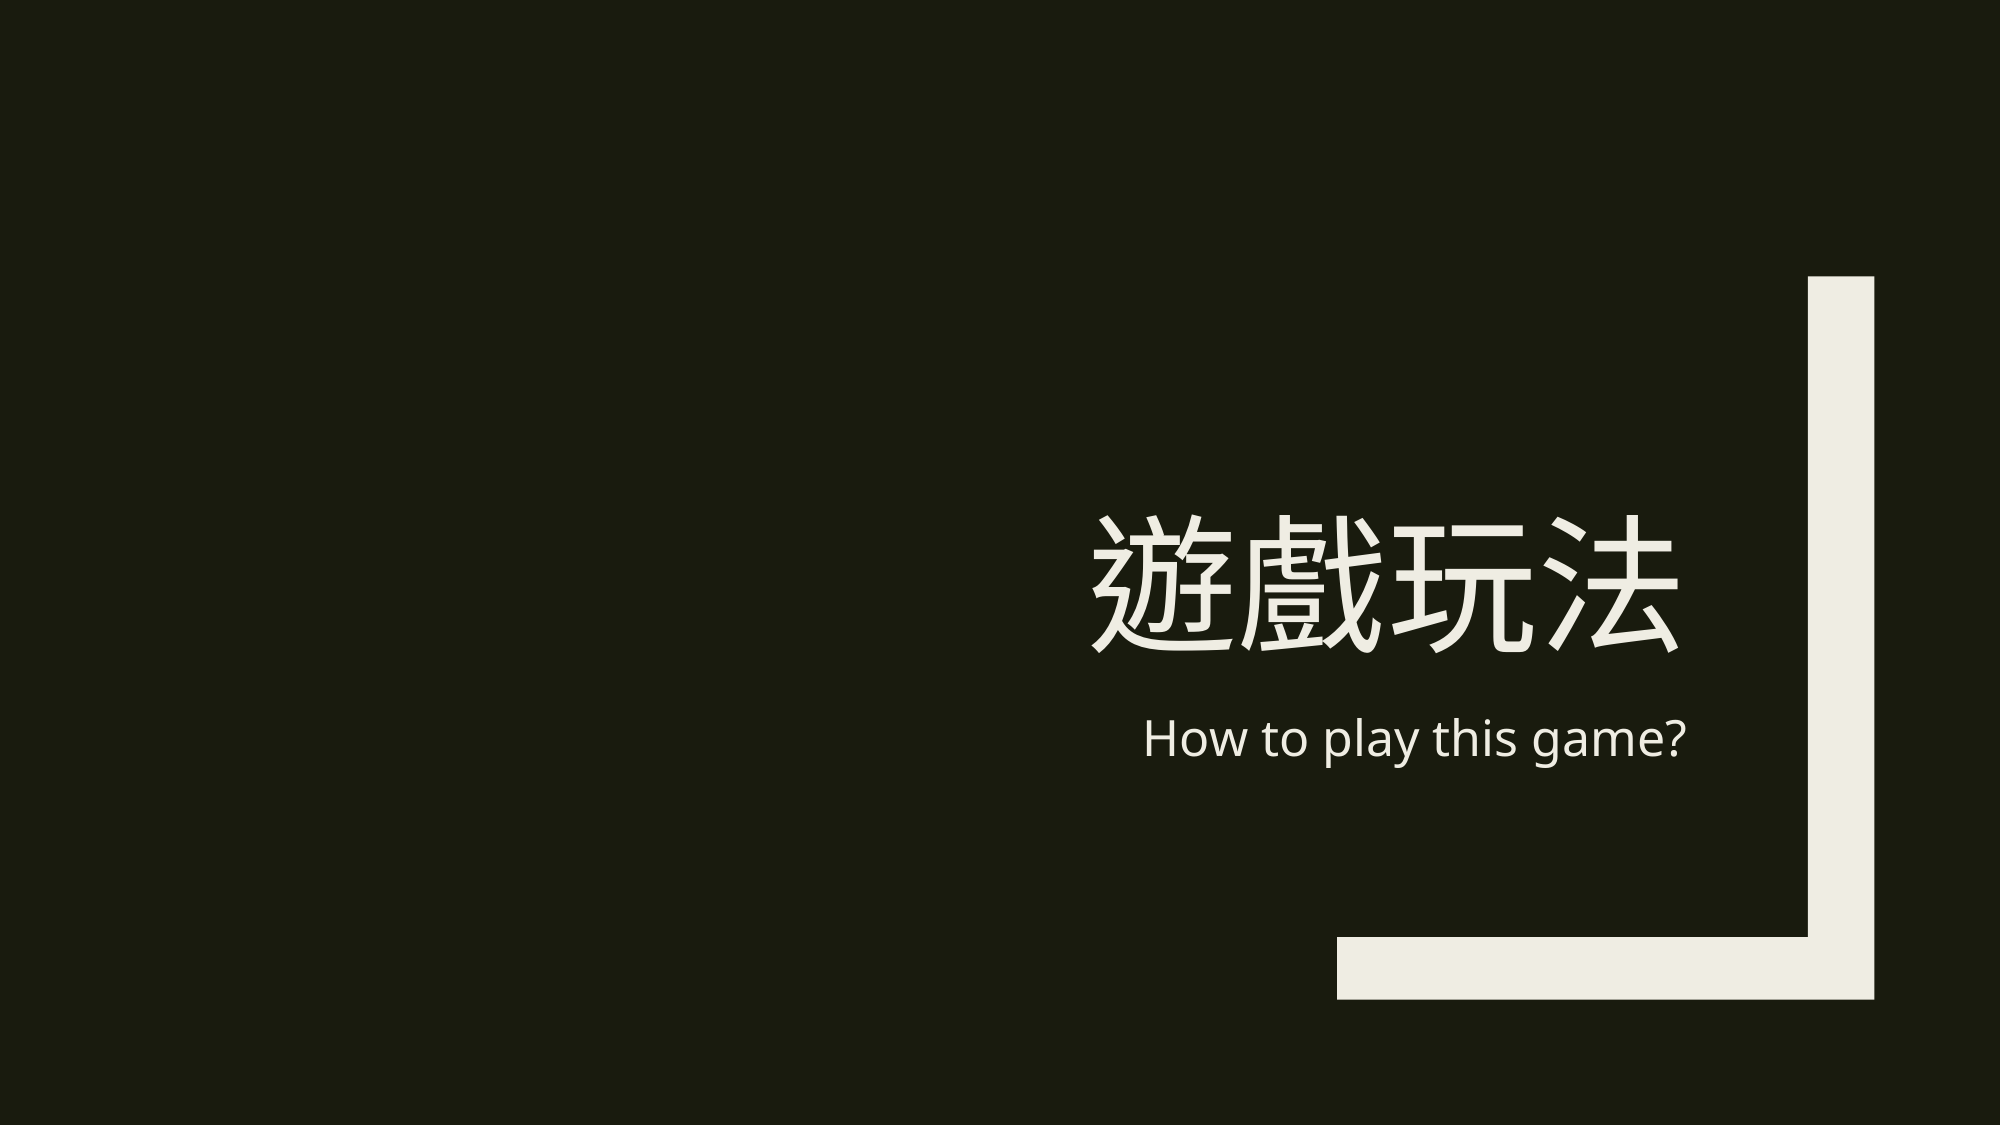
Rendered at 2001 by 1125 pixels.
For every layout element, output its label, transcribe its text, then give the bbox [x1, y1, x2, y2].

title 遊戲玩法 [125, 213, 1703, 682]
list How to play this game? [125, 691, 1703, 880]
